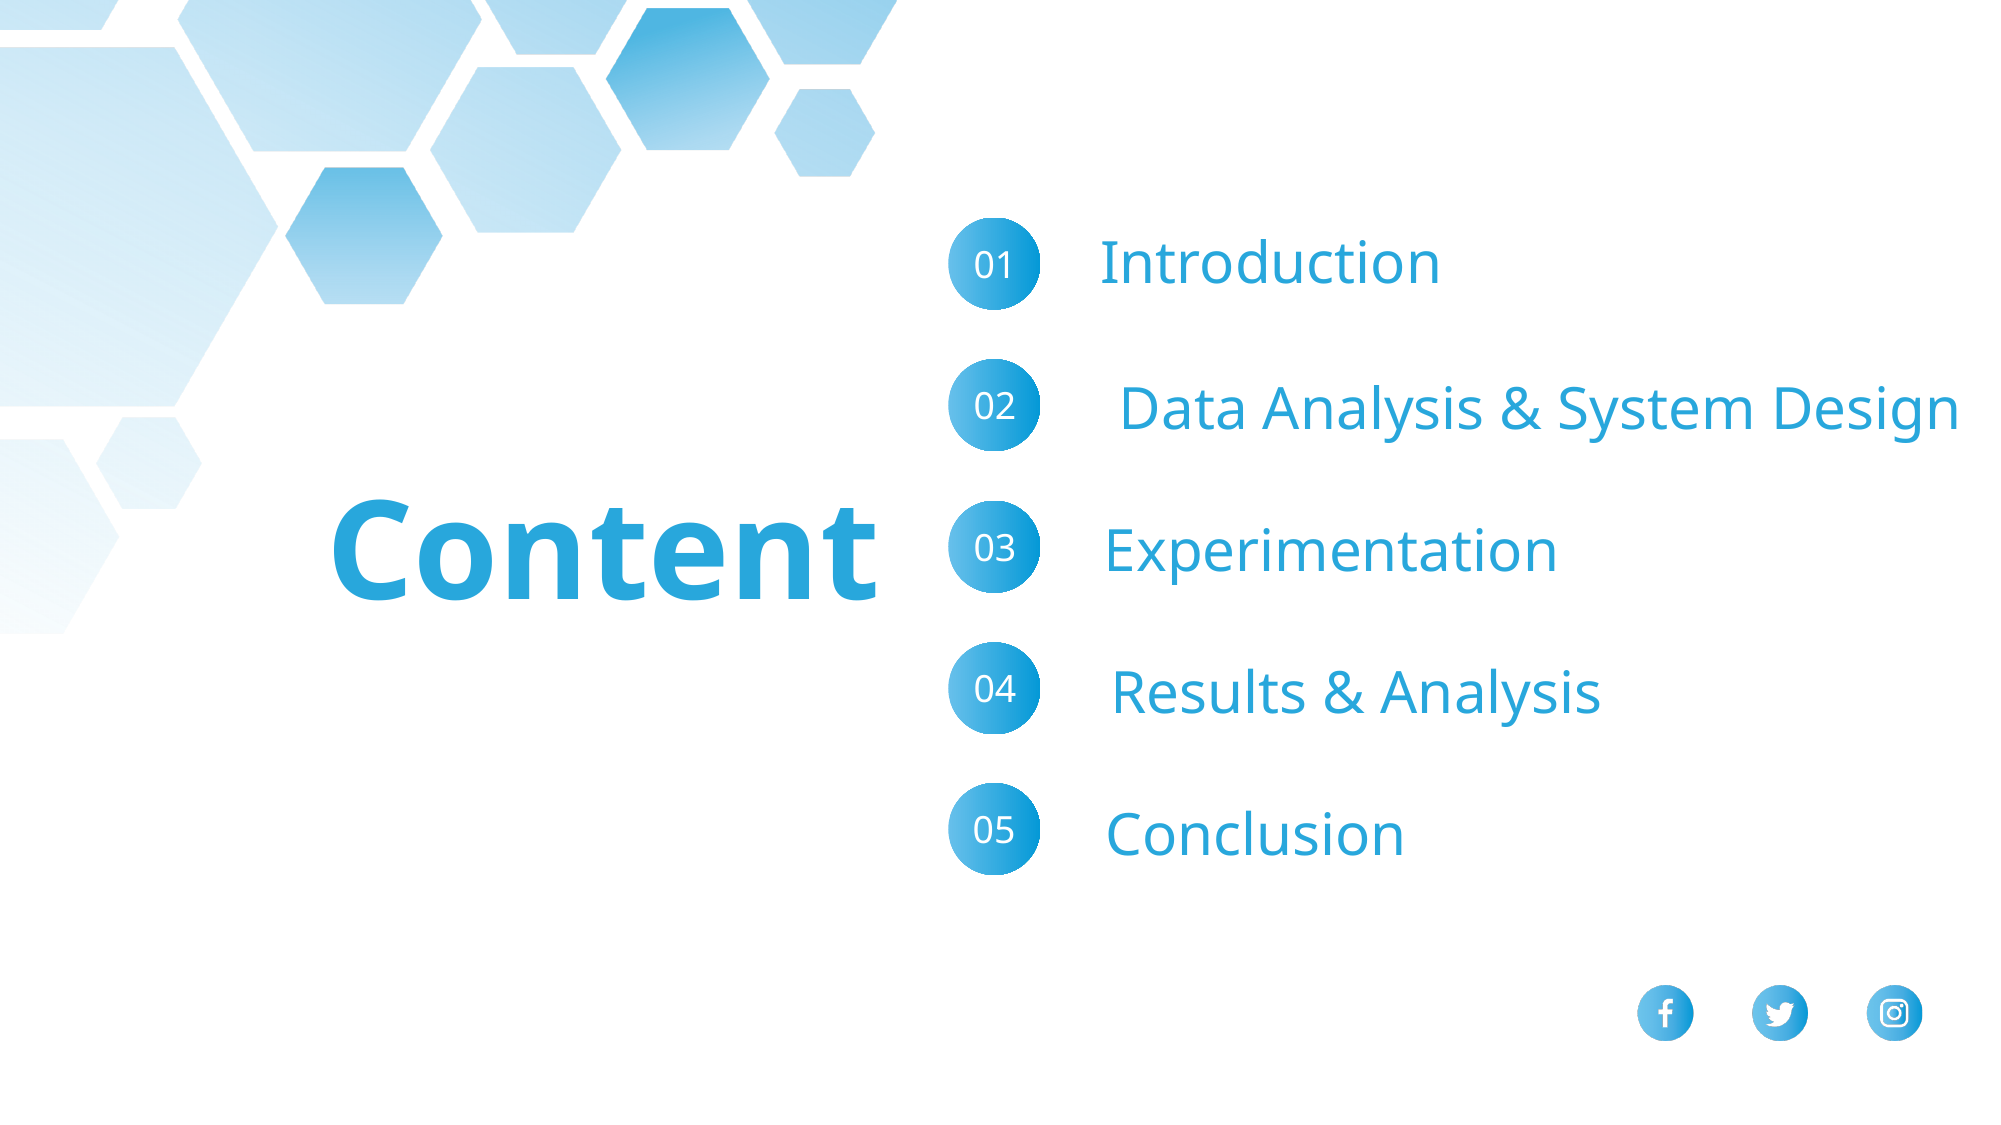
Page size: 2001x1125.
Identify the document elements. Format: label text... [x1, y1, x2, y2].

text_box Experimentation [1089, 505, 1574, 591]
text_box Introduction [1085, 217, 1587, 303]
text_box Data Analysis & System Design [1103, 364, 1992, 449]
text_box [948, 783, 1041, 875]
picture [1637, 985, 1923, 1041]
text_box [948, 642, 1041, 735]
text_box Results & Analysis [1095, 647, 1618, 733]
text_box Conclusion [1090, 789, 1422, 874]
text_box Content [311, 454, 896, 635]
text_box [948, 217, 1041, 310]
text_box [948, 359, 1041, 452]
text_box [948, 500, 1041, 593]
picture [0, 0, 982, 634]
